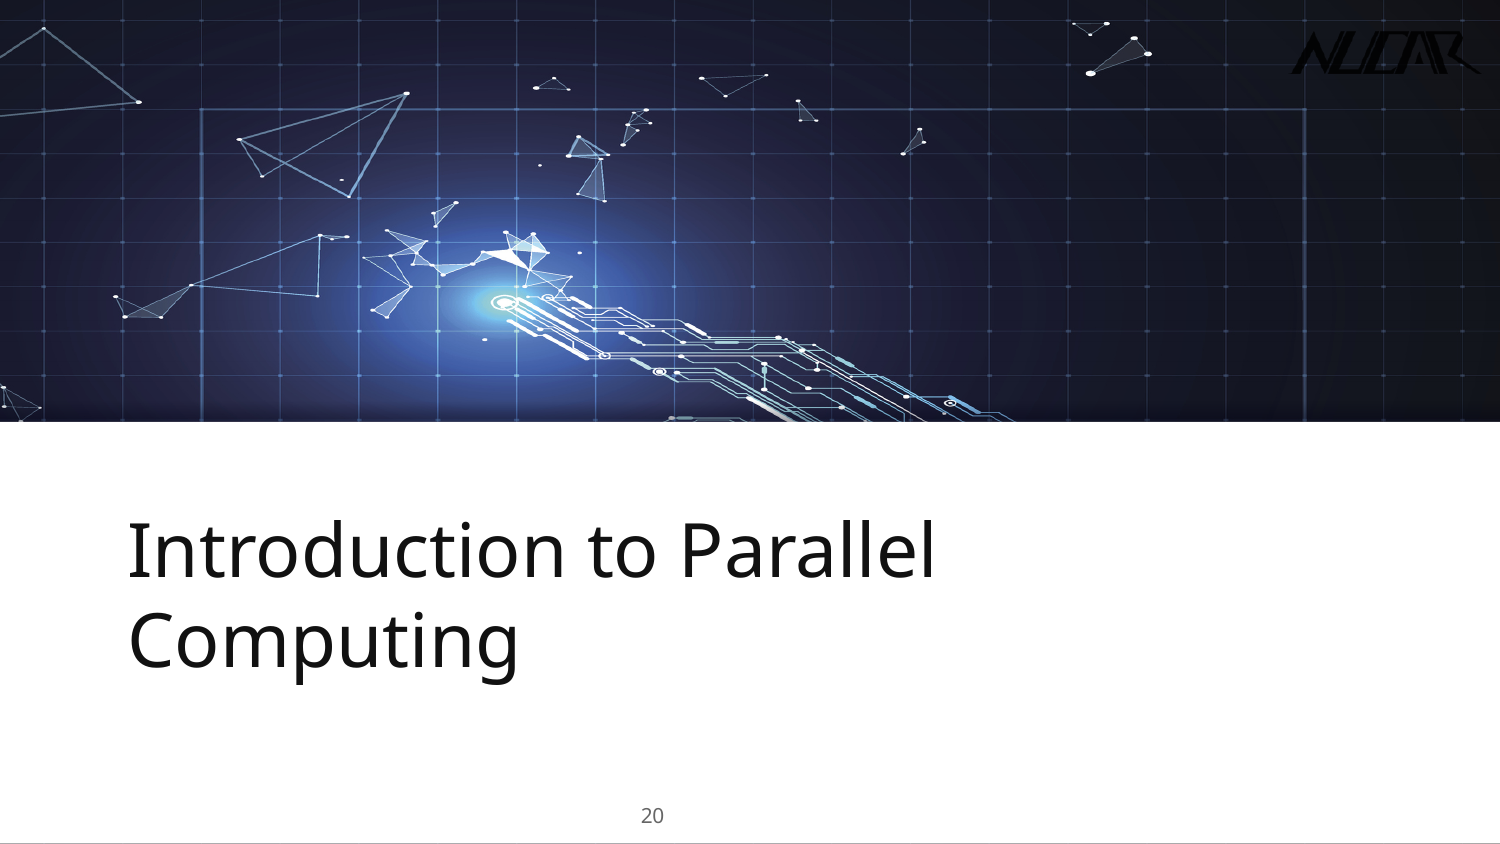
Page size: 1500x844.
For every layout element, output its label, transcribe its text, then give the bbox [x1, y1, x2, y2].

title Introduction to Parallel Computing [112, 497, 1089, 688]
slide_number 20 [0, 789, 1306, 844]
picture [0, 0, 1500, 421]
